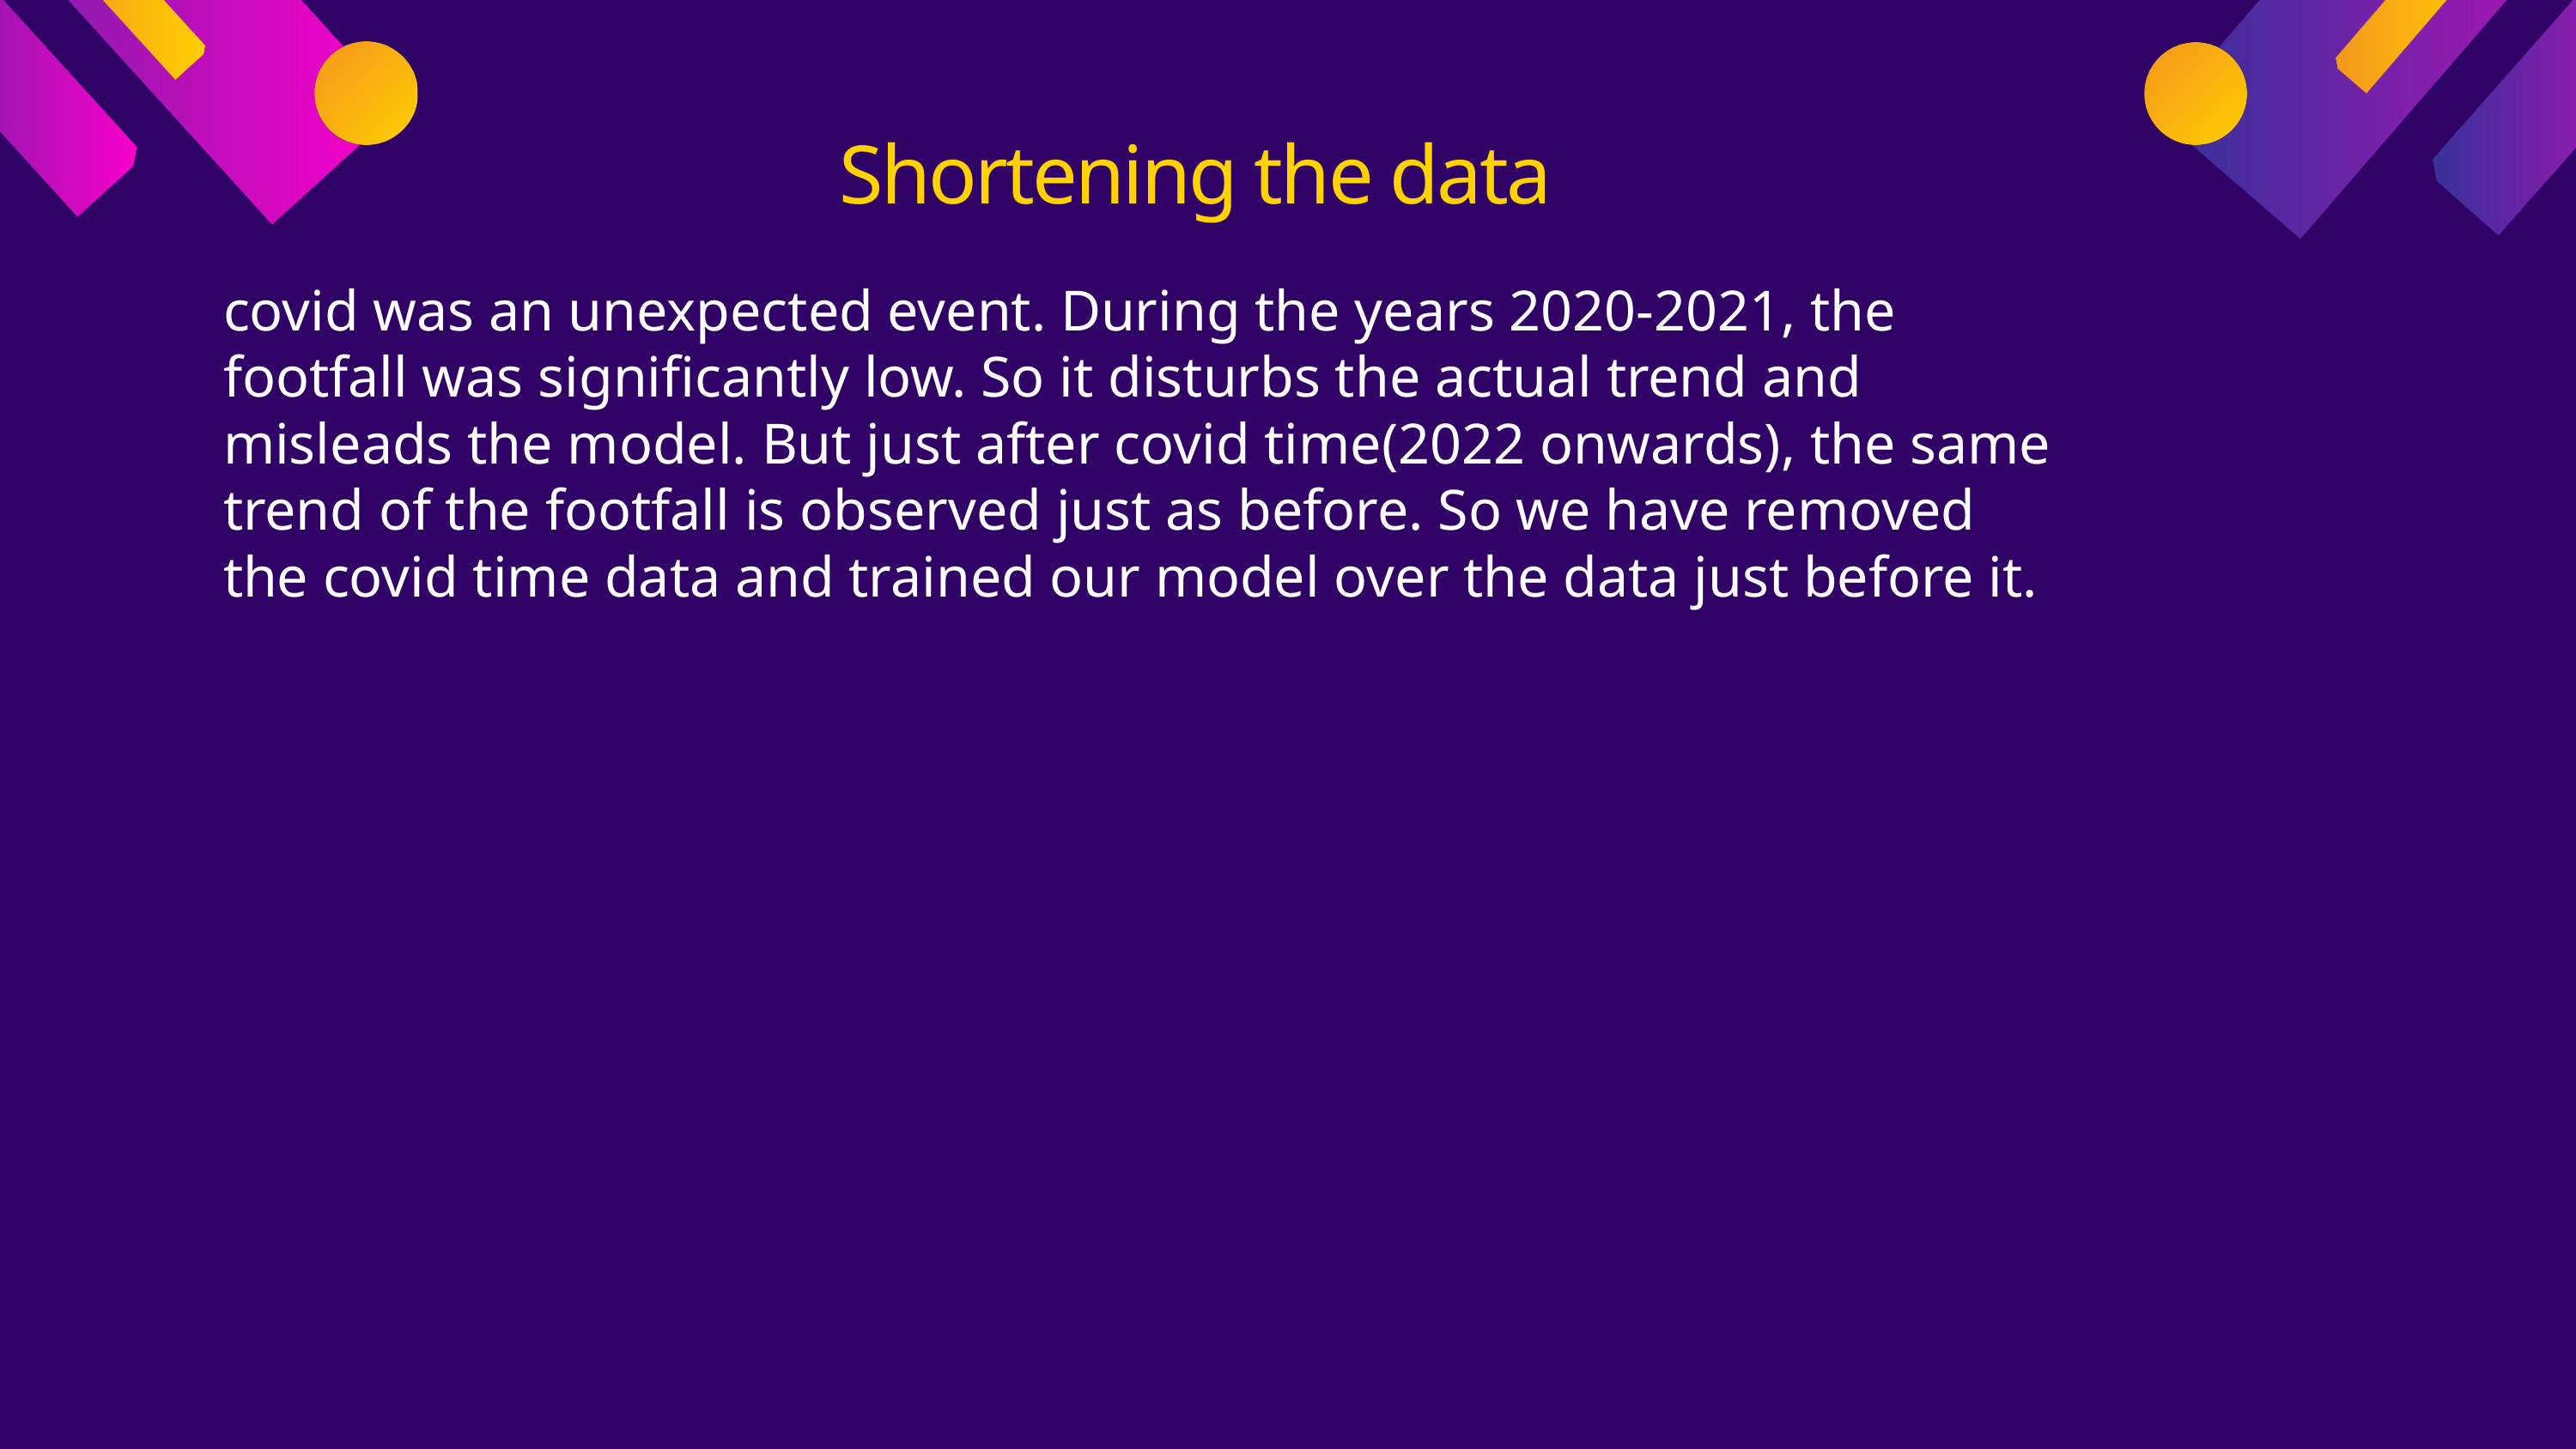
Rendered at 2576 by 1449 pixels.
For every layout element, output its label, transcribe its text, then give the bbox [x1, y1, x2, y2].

text_box [0, 0, 145, 217]
text_box covid was an unexpected event. During the years 2020-2021, the footfall was significantly low. So it disturbs the actual trend and misleads the model. But just after covid time(2022 onwards), the same trend of the footfall is observed just as before. So we have removed the covid time data and trained our model over the data just before it. [210, 269, 2082, 615]
text_box [2423, 0, 2576, 236]
text_box [2191, 0, 2507, 239]
text_box [102, 0, 210, 80]
text_box Shortening the data [625, 129, 1765, 221]
text_box [2330, 0, 2447, 94]
text_box [314, 41, 418, 145]
text_box [2144, 42, 2247, 145]
text_box [68, 0, 360, 225]
